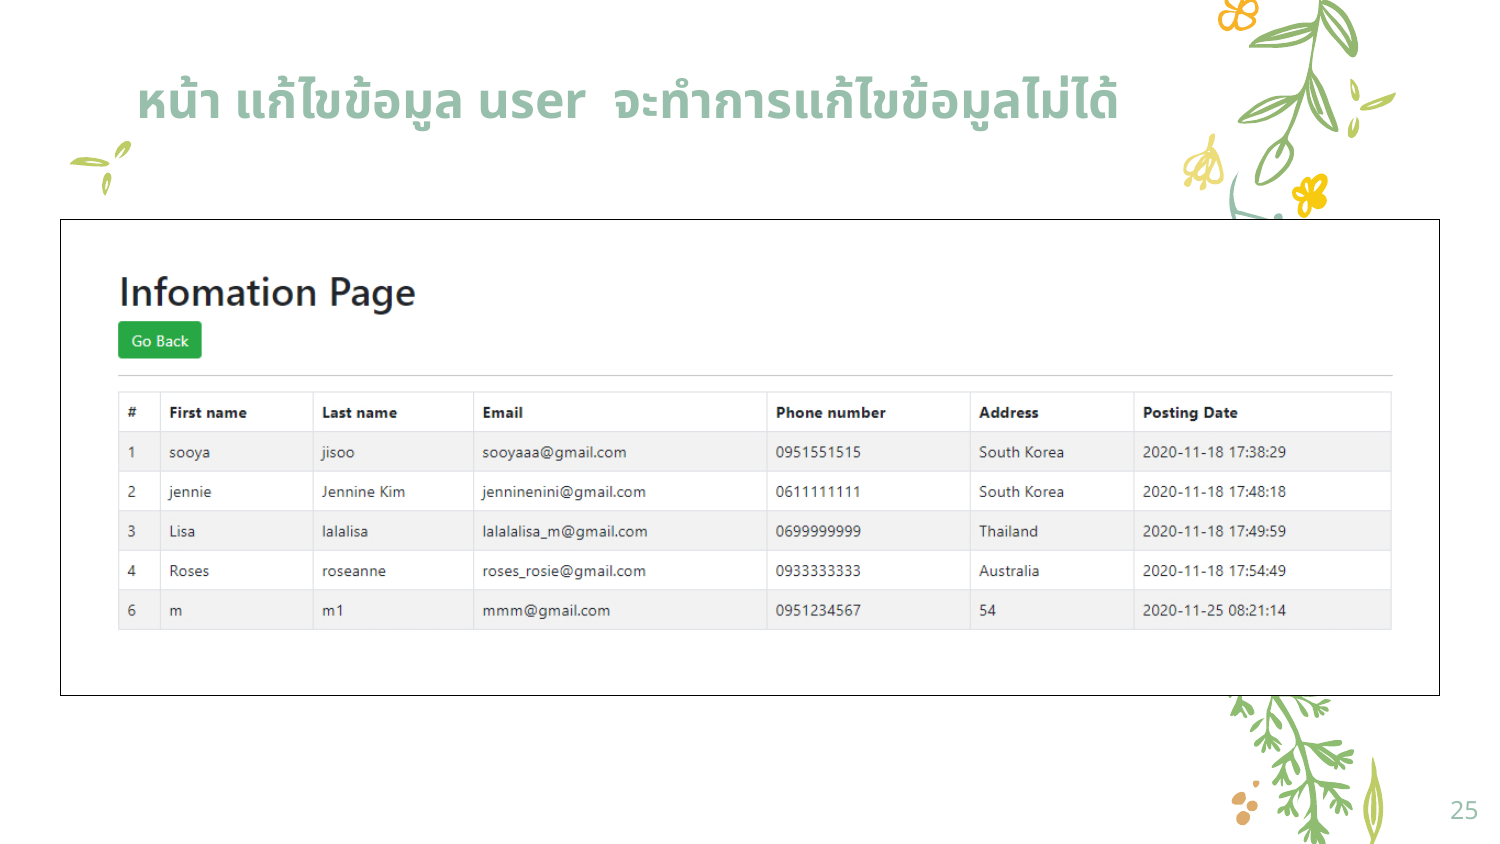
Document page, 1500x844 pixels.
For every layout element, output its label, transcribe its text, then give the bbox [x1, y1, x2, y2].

slide_number 25 [1403, 779, 1494, 844]
picture [59, 218, 1441, 696]
title หน้า แก้ไขข้อมูล user จะทำการแก้ไขข้อมูลไม่ได้ [121, 2, 1166, 144]
